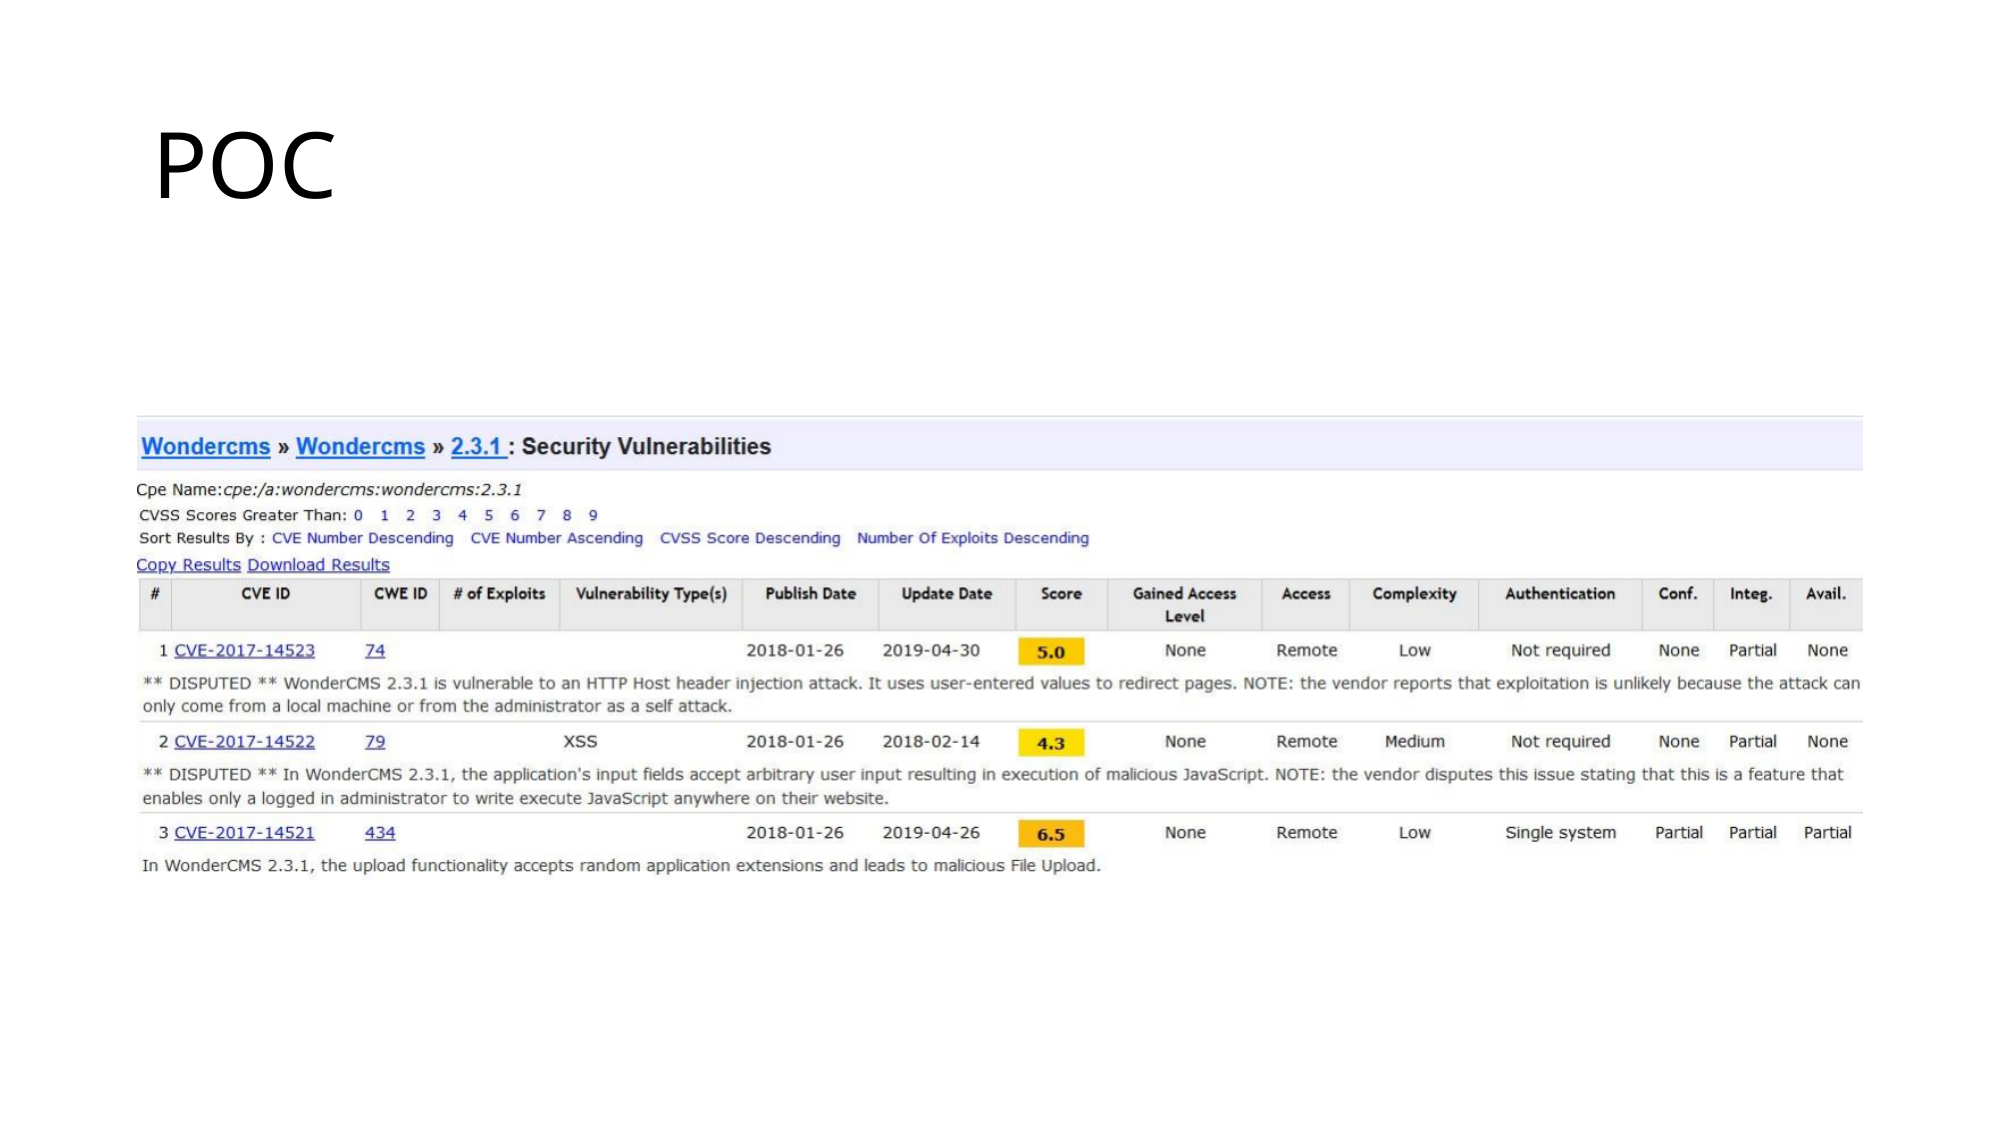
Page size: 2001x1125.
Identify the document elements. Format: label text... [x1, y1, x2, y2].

title POC [137, 59, 1863, 278]
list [137, 410, 1863, 903]
